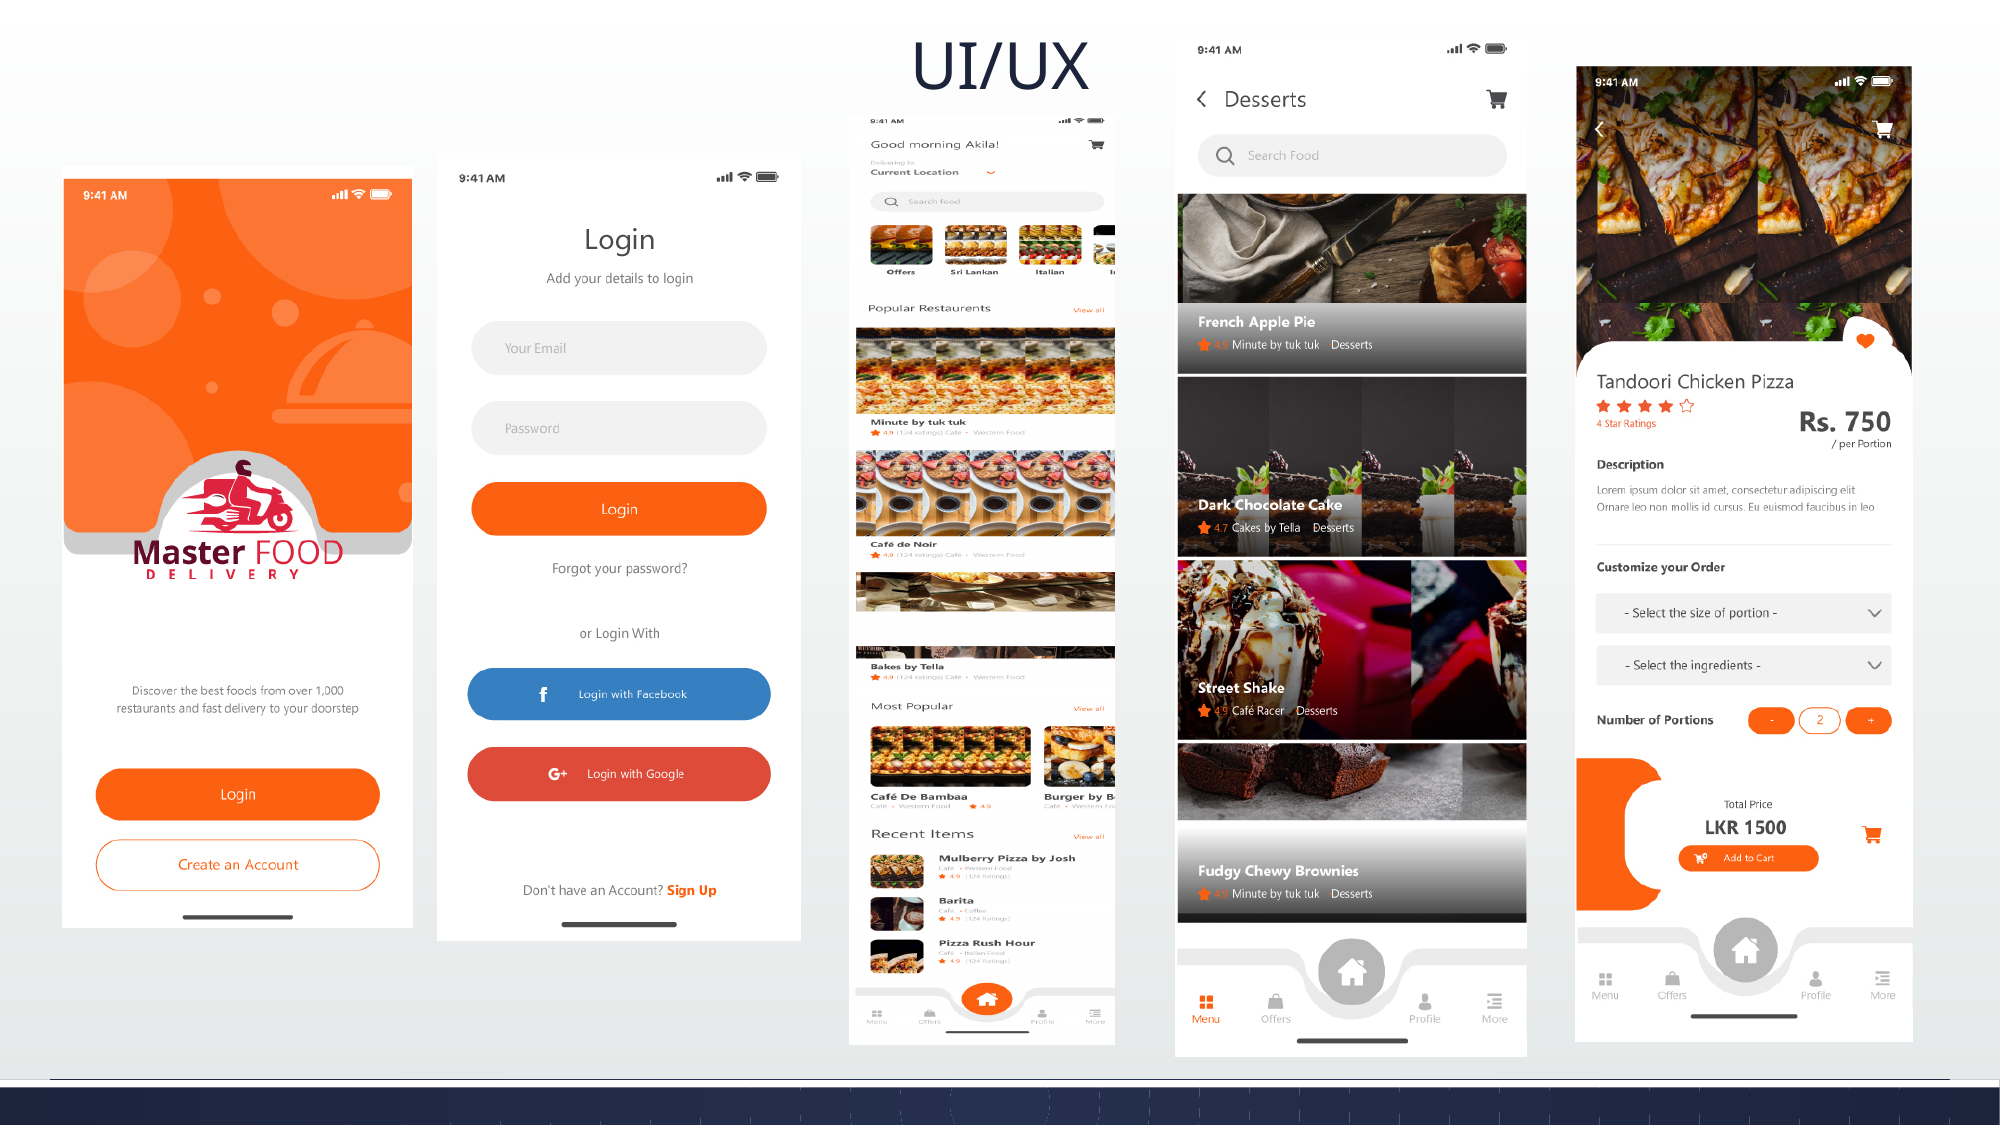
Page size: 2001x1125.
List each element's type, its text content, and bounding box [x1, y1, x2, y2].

picture [1174, 37, 1527, 1057]
picture [1574, 62, 1913, 1042]
picture [61, 166, 413, 928]
picture [437, 153, 801, 941]
picture [849, 115, 1115, 1045]
title UI/UX [219, 24, 1780, 111]
